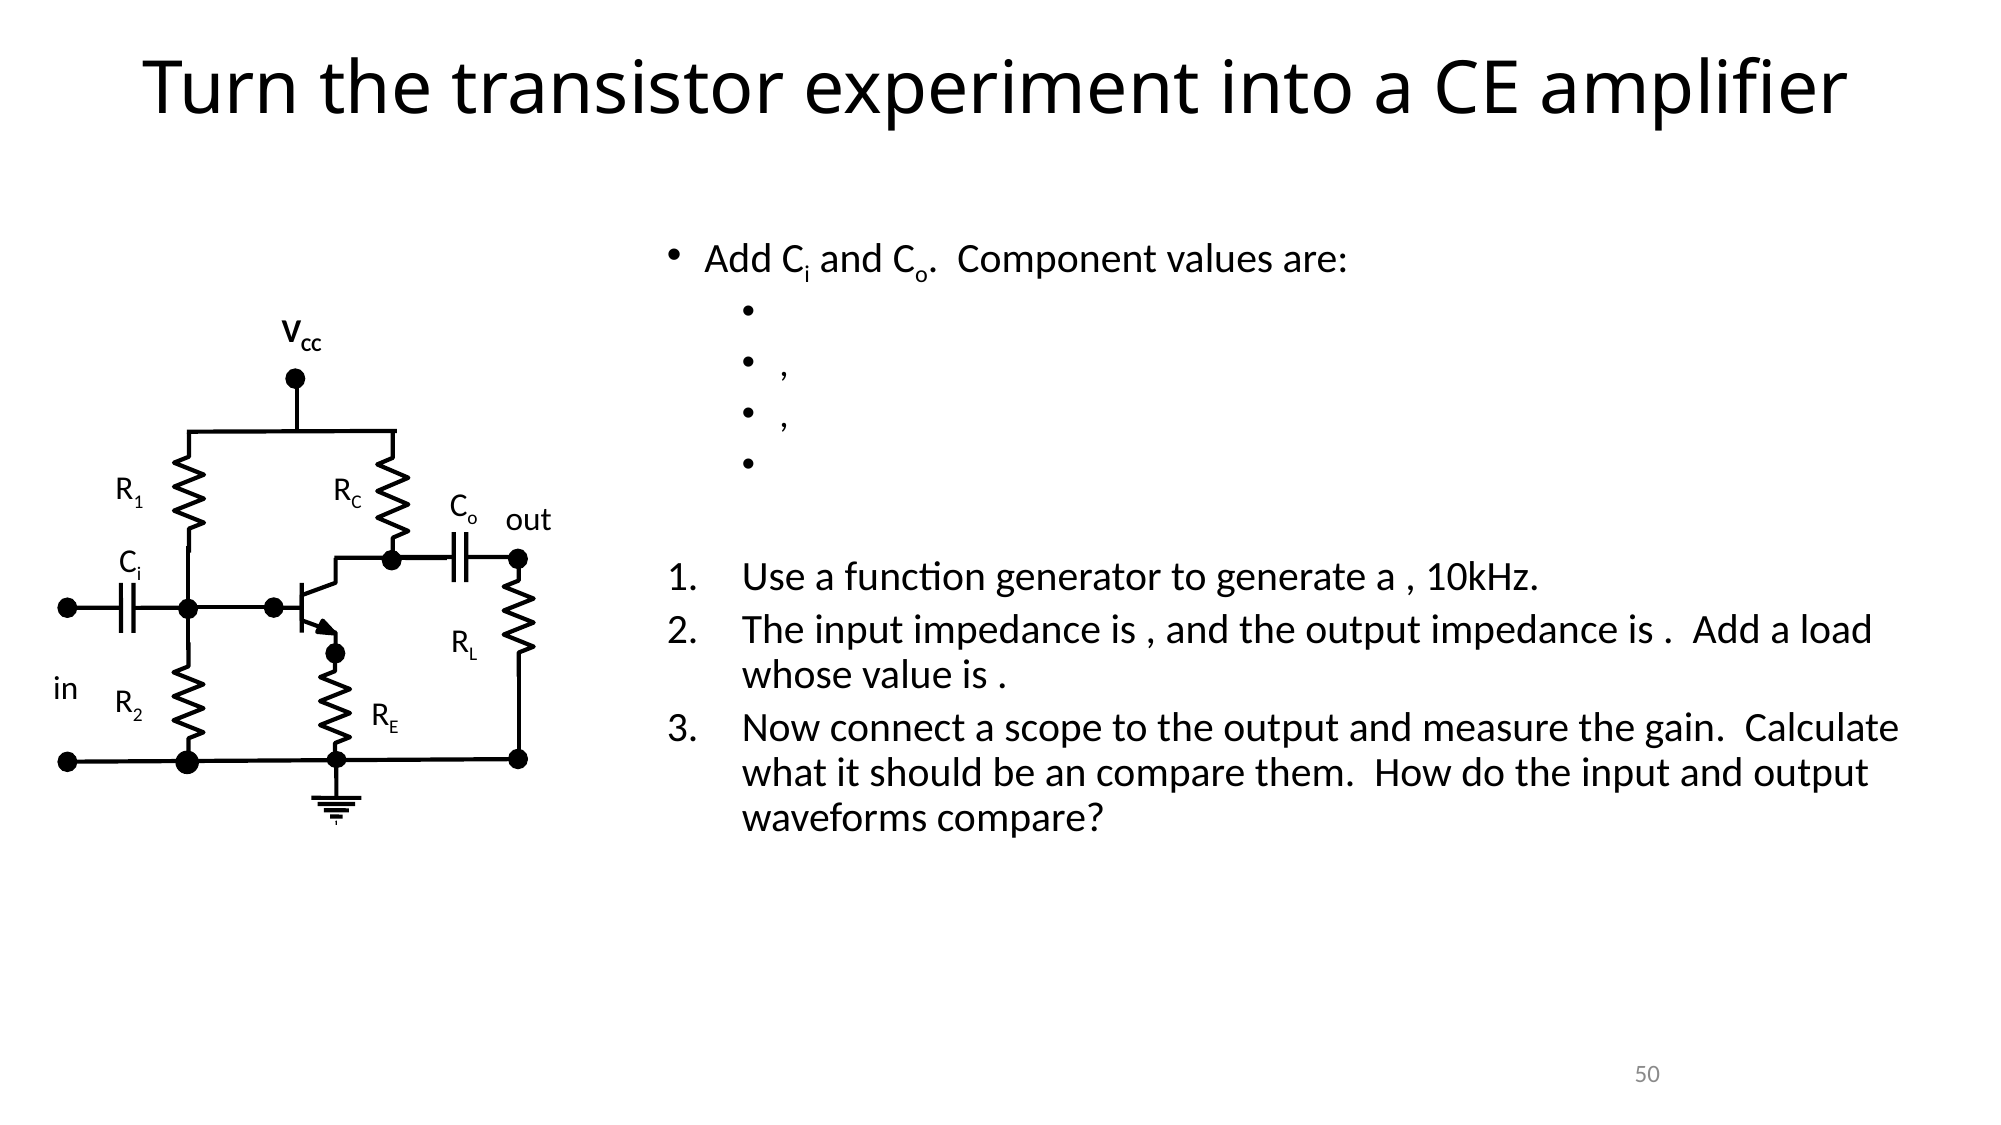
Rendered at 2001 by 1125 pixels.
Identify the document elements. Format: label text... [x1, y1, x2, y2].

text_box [38, 302, 574, 823]
slide_number 50 [1325, 1042, 1675, 1103]
title Turn the transistor experiment into a CE amplifier [54, 18, 1938, 162]
